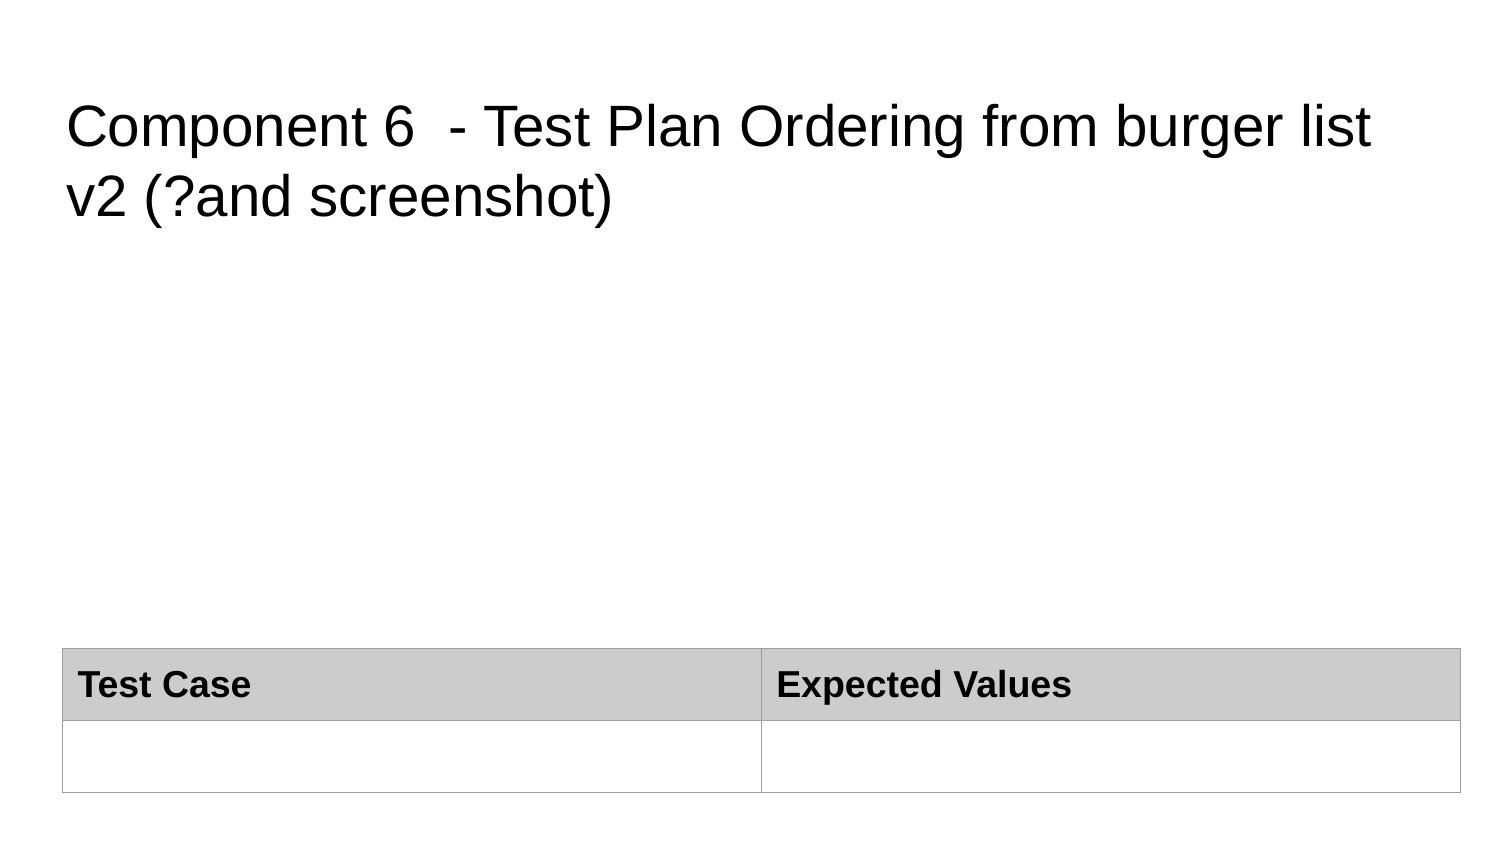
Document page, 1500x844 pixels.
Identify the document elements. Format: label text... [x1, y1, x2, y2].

table_header Test Case [63, 649, 761, 720]
table_cell [63, 721, 761, 792]
table_header Expected Values [762, 649, 1460, 720]
table_cell [762, 721, 1460, 792]
title Component 6 - Test Plan Ordering from burger list v2 (?and screenshot) [51, 72, 1449, 185]
